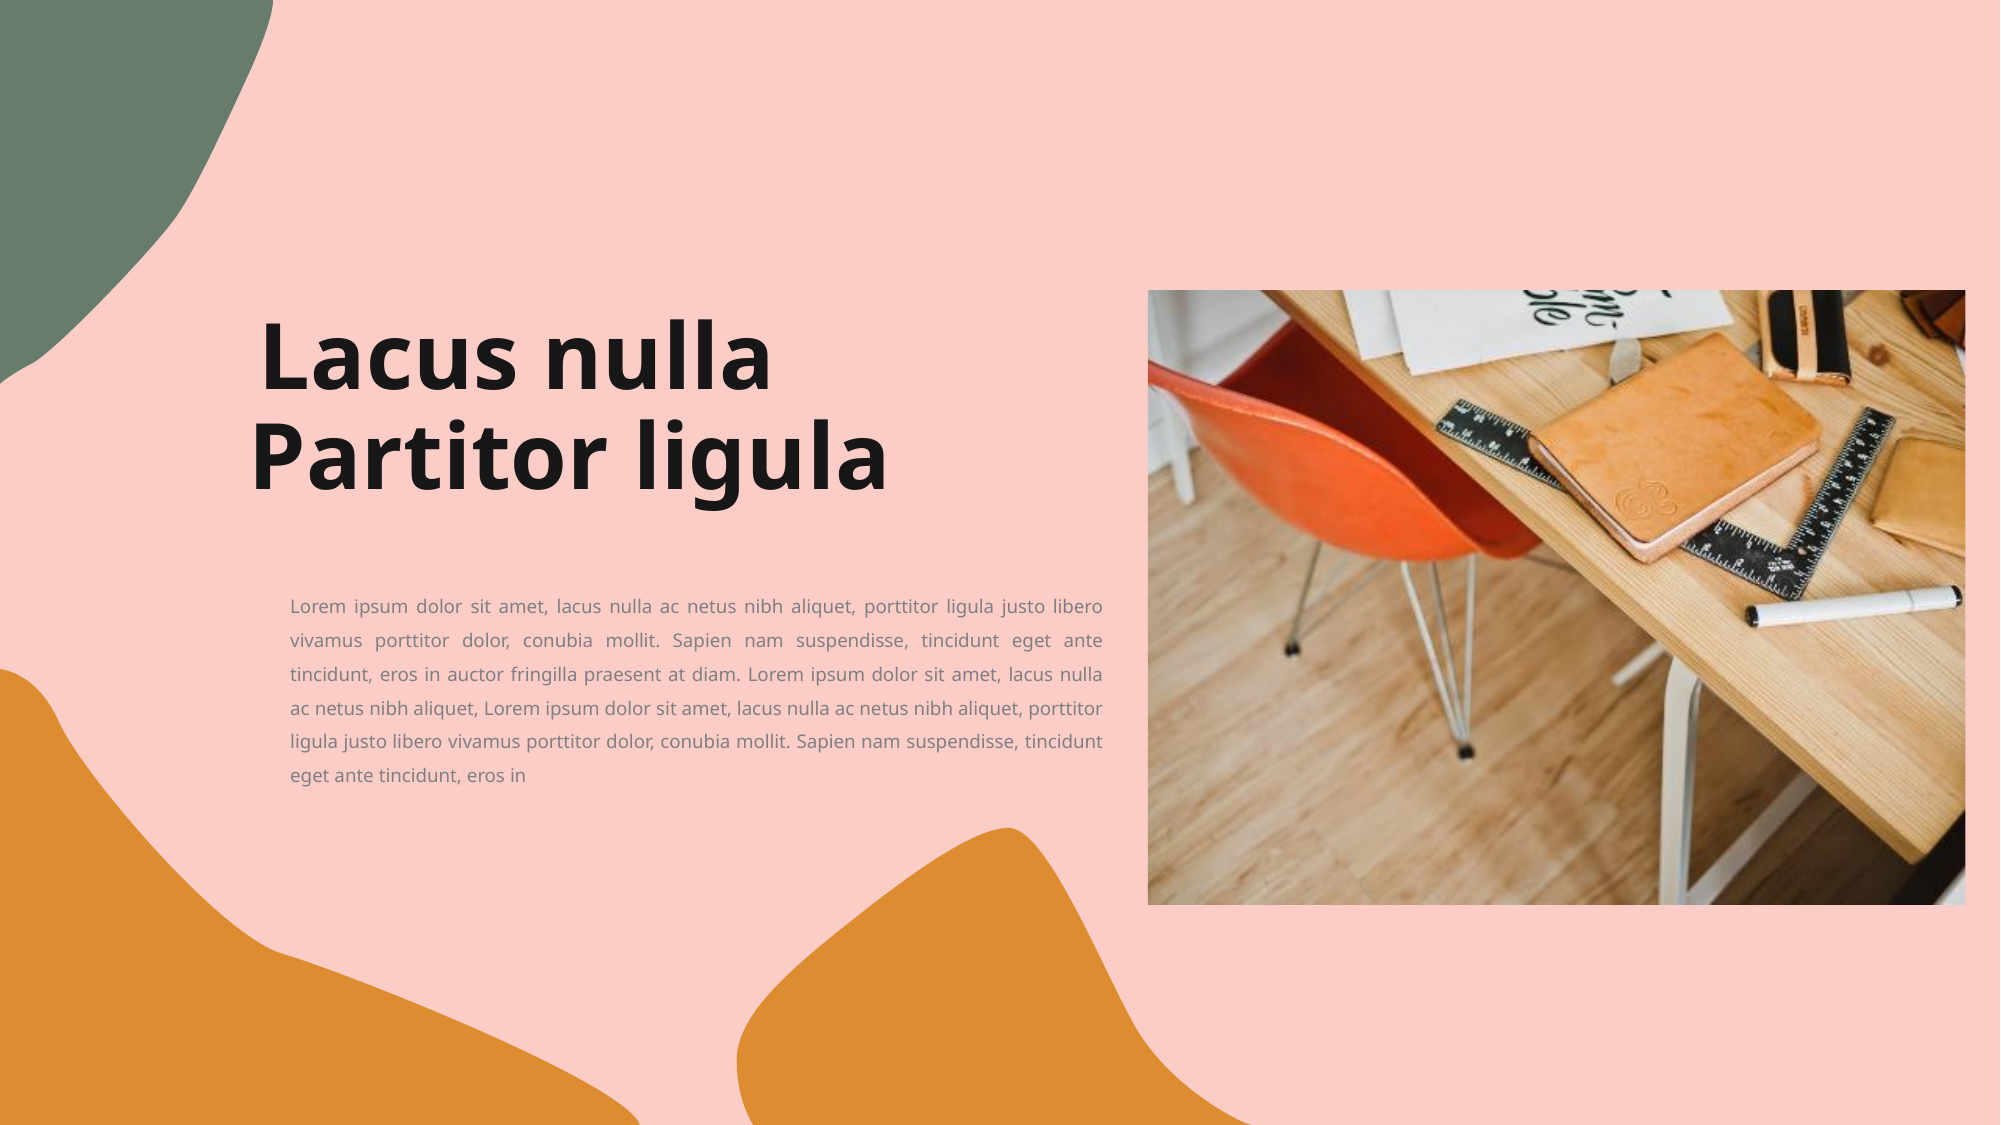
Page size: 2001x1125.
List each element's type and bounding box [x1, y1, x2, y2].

text_box [0, 0, 1252, 1125]
picture [1147, 290, 1966, 905]
